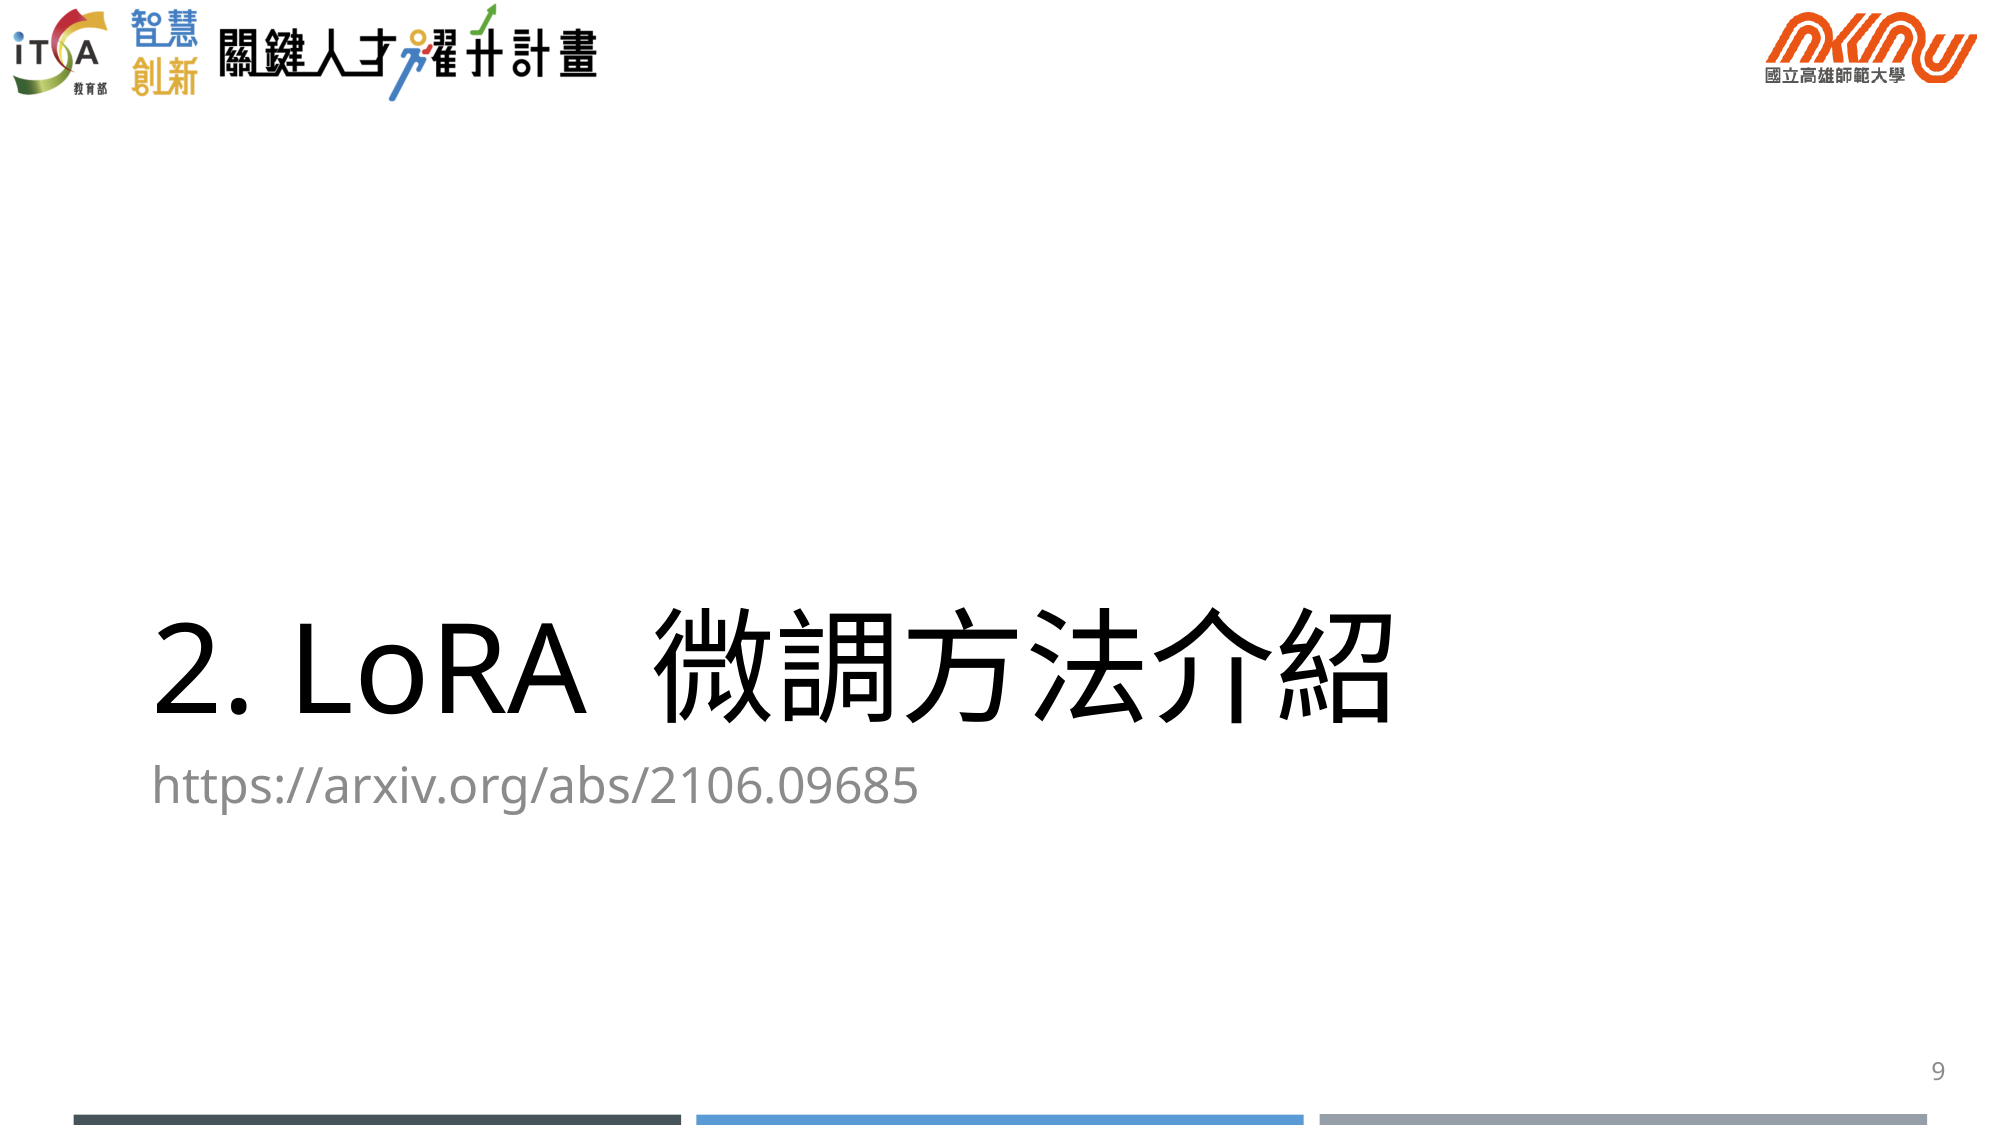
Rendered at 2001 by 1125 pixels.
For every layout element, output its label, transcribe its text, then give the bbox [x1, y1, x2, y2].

title 2. LoRA 微調方法介紹 [136, 280, 1862, 749]
picture [9, 1, 603, 102]
slide_number 9 [1510, 1042, 1961, 1103]
list https://arxiv.org/abs/2106.09685 [136, 752, 1862, 999]
